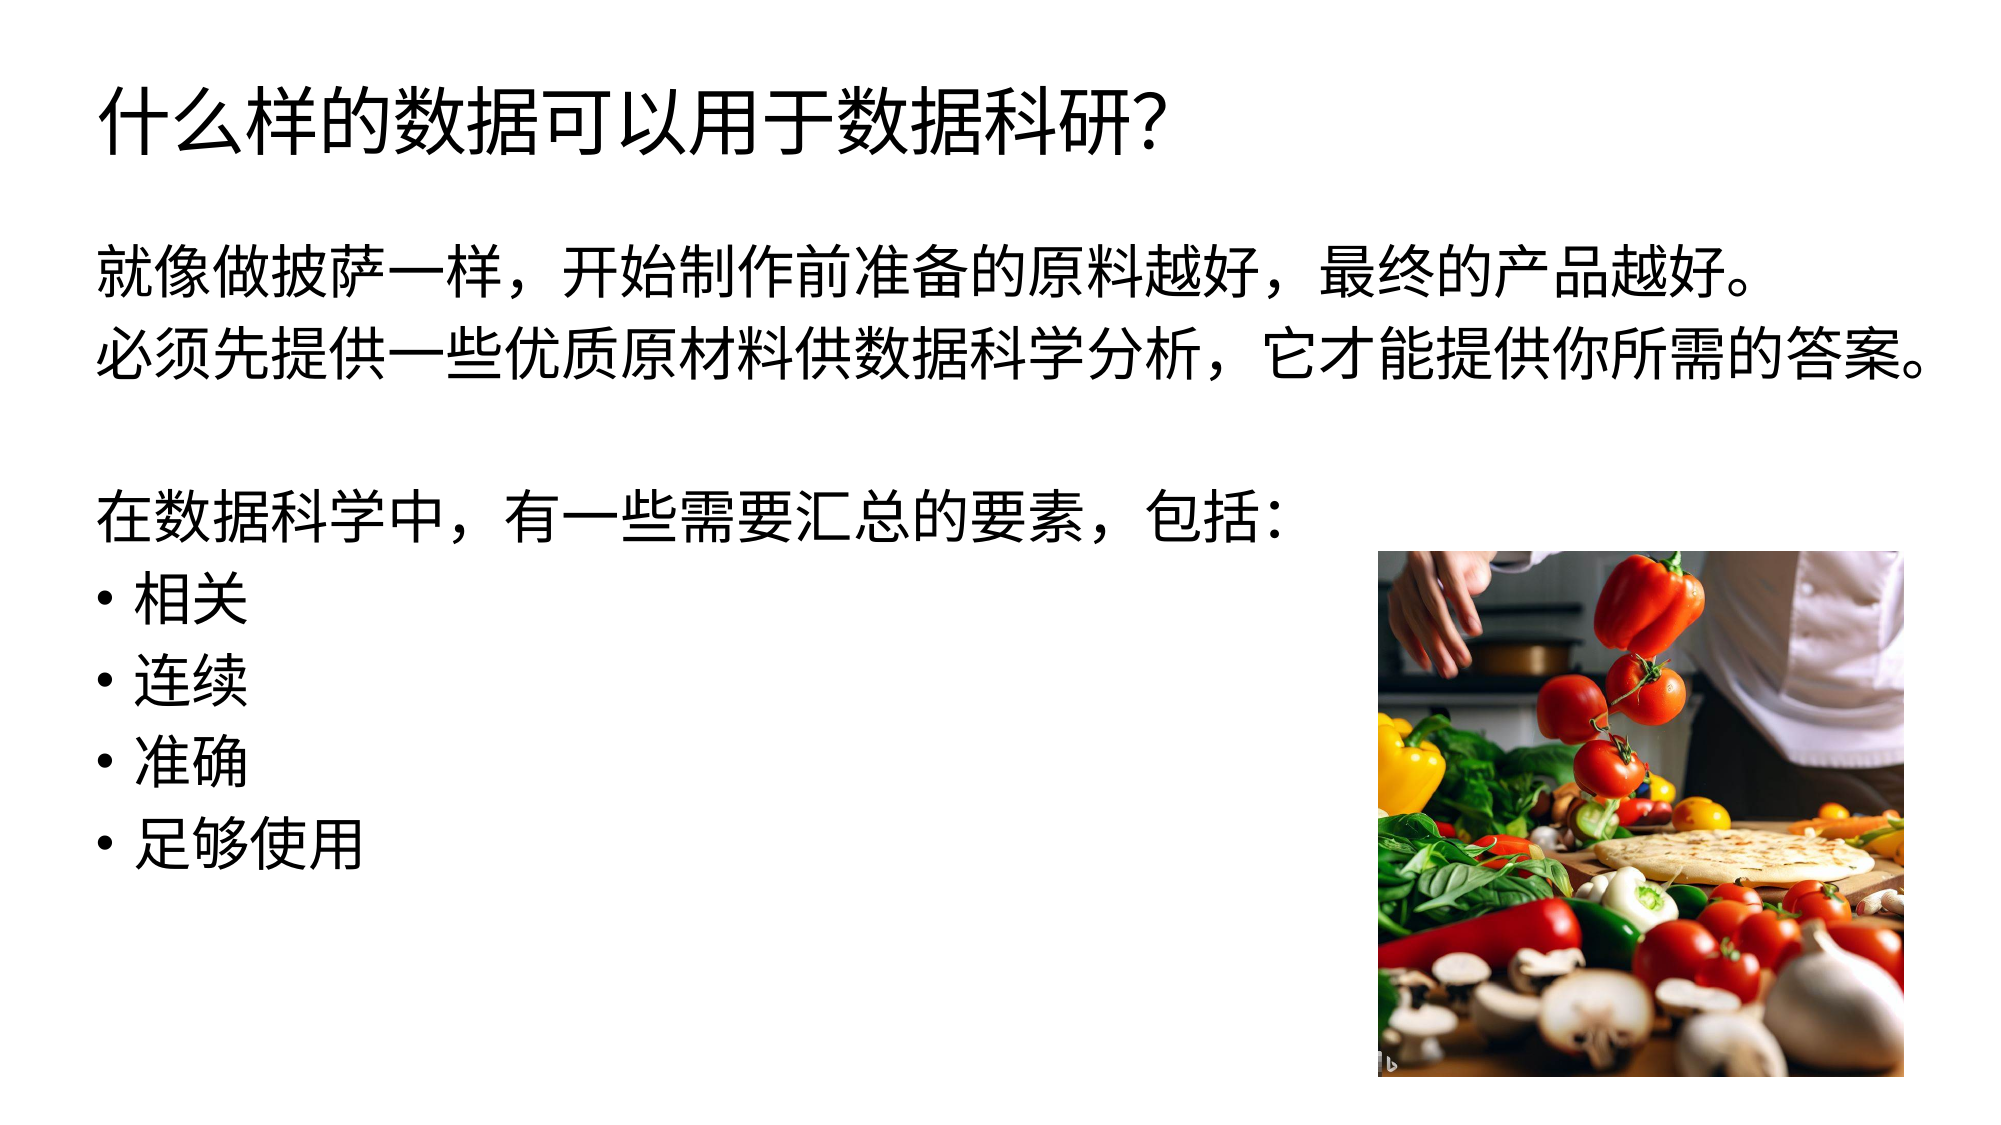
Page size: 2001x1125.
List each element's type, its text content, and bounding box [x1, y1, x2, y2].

picture [1378, 551, 1904, 1077]
title 什么样的数据可以用于数据科研？ [96, 75, 1904, 166]
list 就像做披萨一样，开始制作前准备的原料越好，最终的产品越好。 必须先提供一些优质原材料供数据科学分析，它才能提供你所需的答案。 在数据科学中，有一些需要汇总的要素，包括： 相关 连续 准确 足够使用 [95, 235, 1904, 971]
